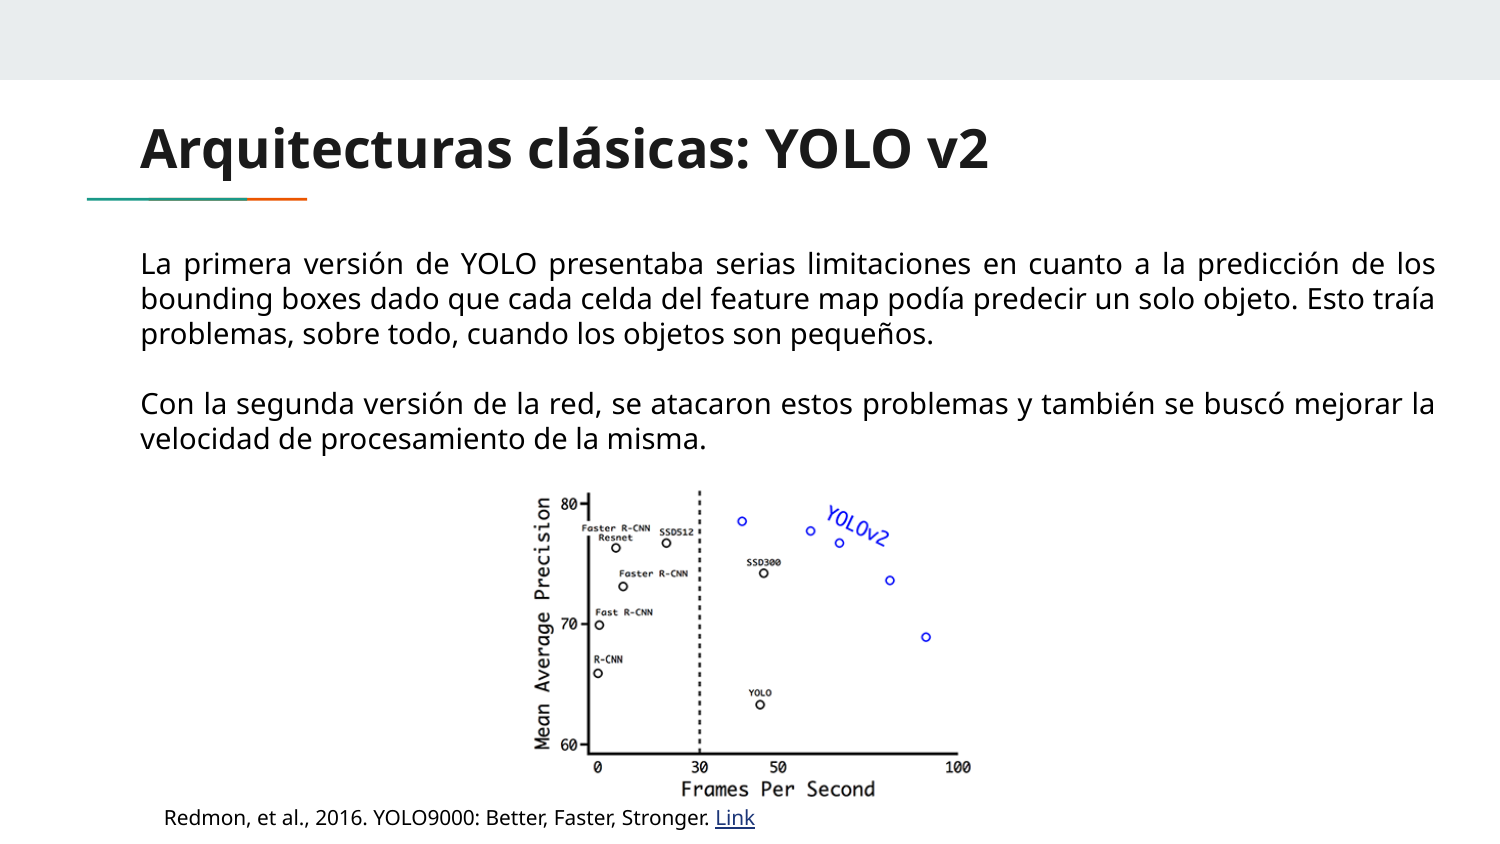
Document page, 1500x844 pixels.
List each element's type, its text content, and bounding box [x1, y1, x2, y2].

picture [514, 472, 986, 805]
text_box La primera versión de YOLO presentaba serias limitaciones en cuanto a la predicción de los bounding boxes dado que cada celda del feature map podía predecir un solo objeto. Esto traía problemas, sobre todo, cuando los objetos son pequeños. Con la segunda versión de la red, se atacaron estos problemas y también se buscó mejorar la velocidad de procesamiento de la misma. [125, 230, 1452, 471]
title Arquitecturas clásicas: YOLO v2 [125, 99, 1478, 187]
text_box Redmon, et al., 2016. YOLO9000: Better, Faster, Stronger. Link [149, 790, 1456, 844]
